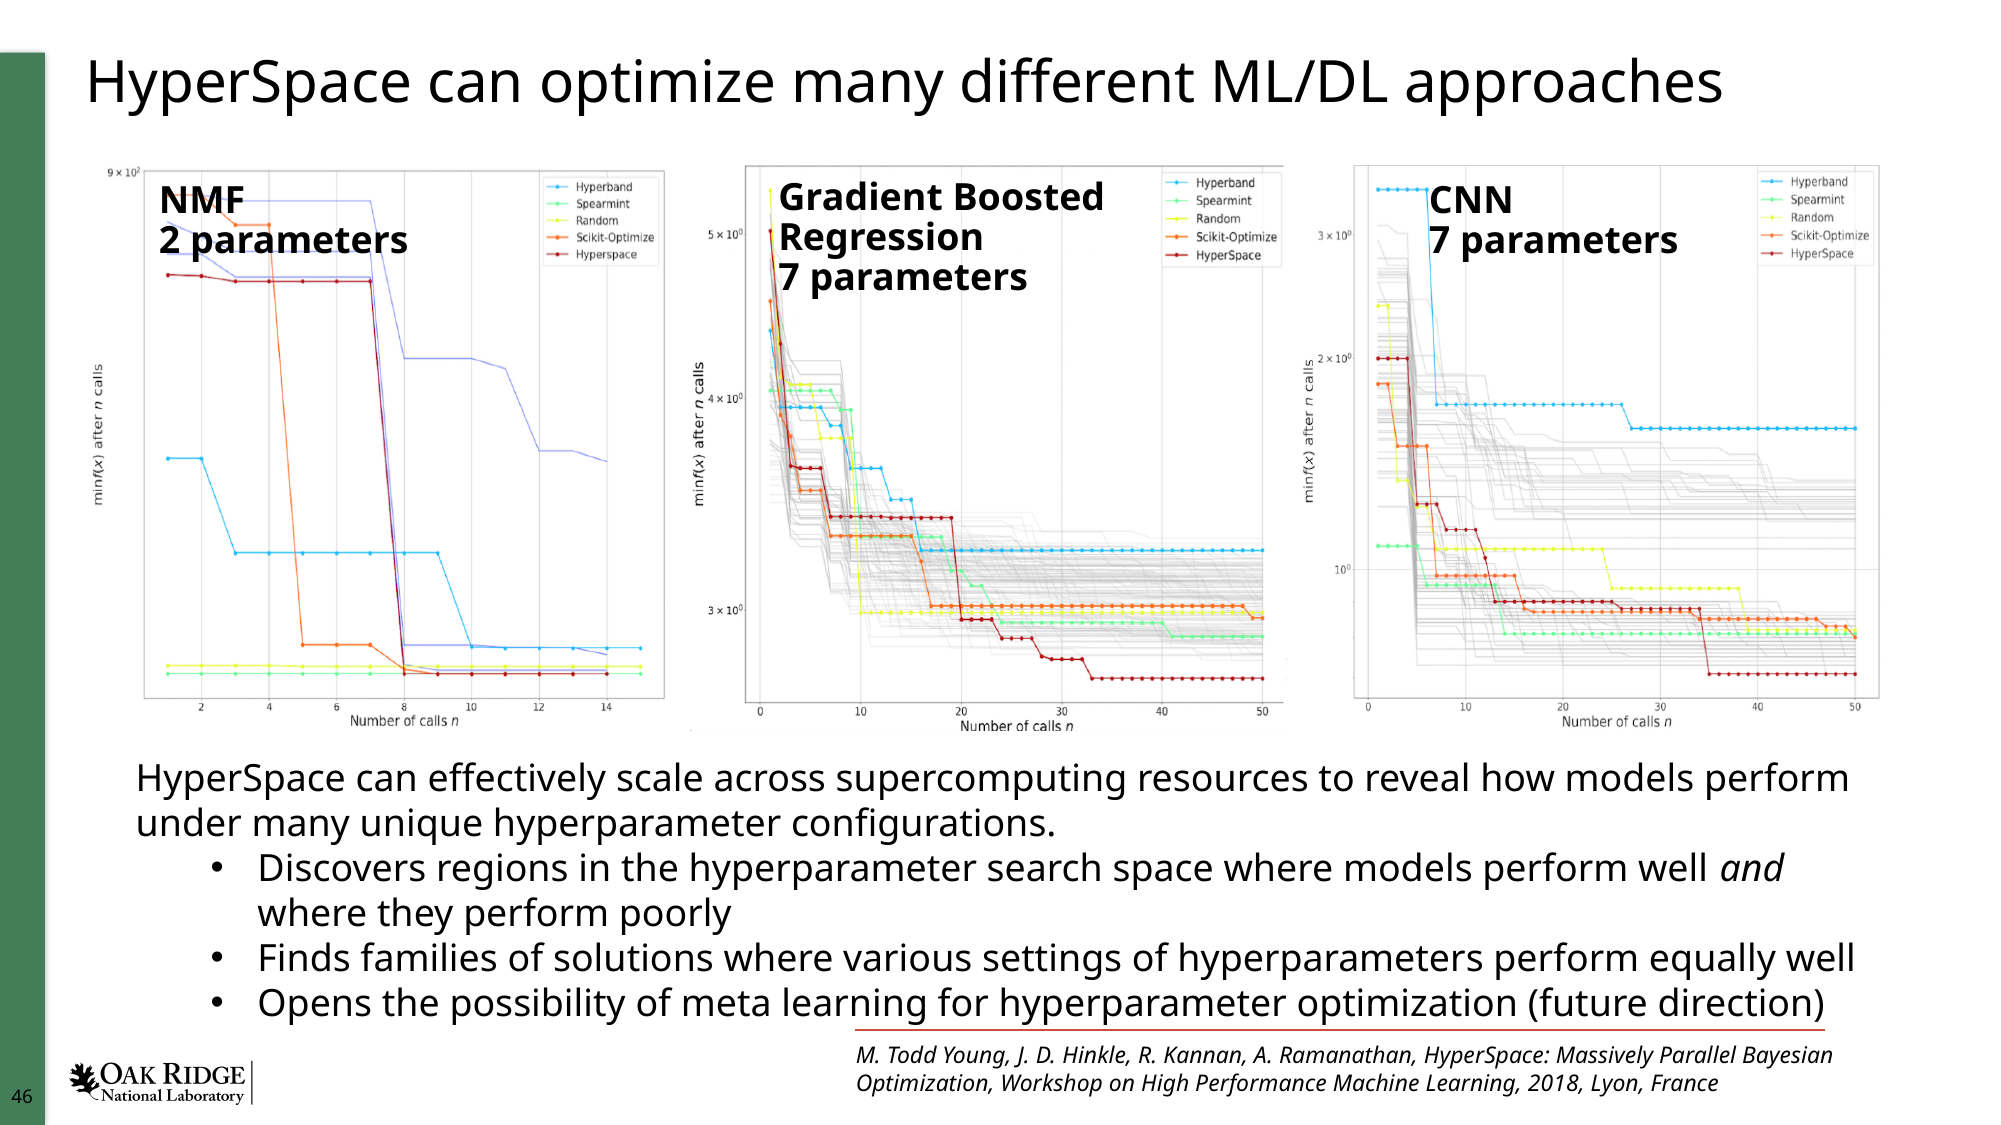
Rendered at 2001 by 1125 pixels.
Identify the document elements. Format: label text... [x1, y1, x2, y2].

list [76, 148, 1904, 747]
text_box HyperSpace can effectively scale across supercomputing resources to reveal how models perform under many unique hyperparameter configurations. Discovers regions in the hyperparameter search space where models perform well and where they perform poorly Finds families of solutions where various settings of hyperparameters perform equally well Opens the possibility of meta learning for hyperparameter optimization (future direction) [120, 746, 1913, 1032]
picture [66, 1058, 255, 1108]
title HyperSpace can optimize many different ML/DL approaches [70, 44, 1946, 134]
text_box M. Todd Young, J. D. Hinkle, R. Kannan, A. Ramanathan, HyperSpace: Massively Parallel Bayesian Optimization, Workshop on High Performance Machine Learning, 2018, Lyon, France [841, 1033, 1988, 1104]
